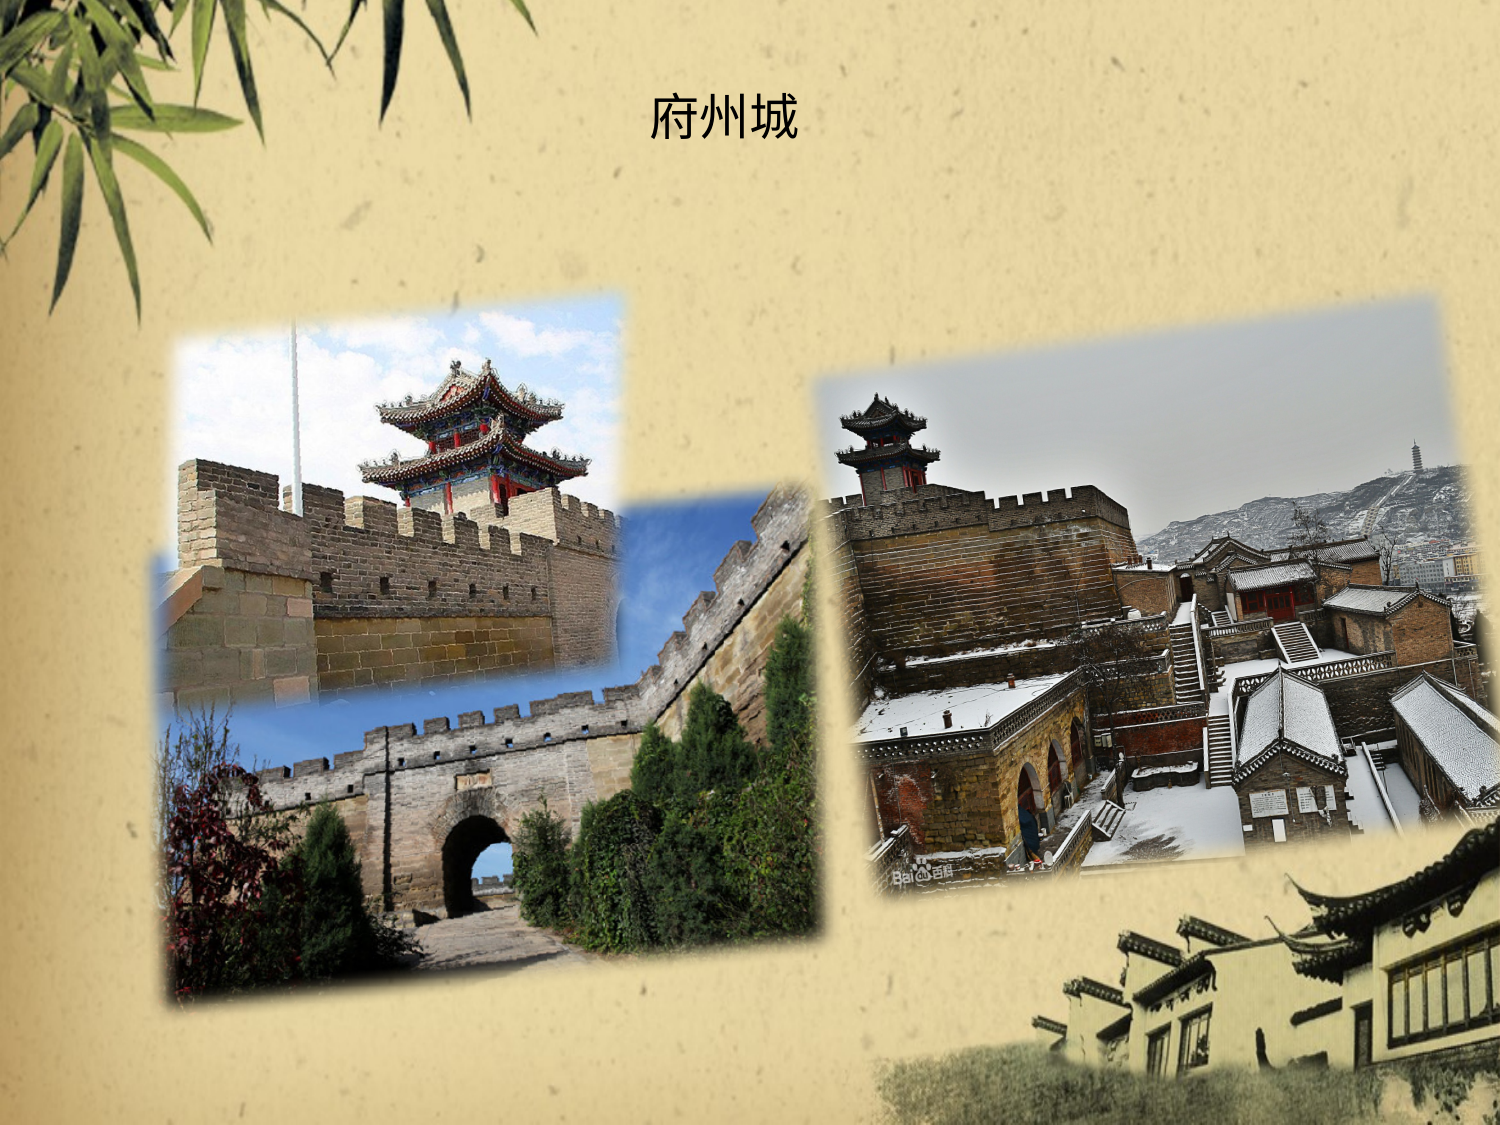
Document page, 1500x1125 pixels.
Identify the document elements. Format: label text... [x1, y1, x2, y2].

text_box 府州城 [285, 77, 1164, 153]
picture [0, 0, 1500, 1125]
